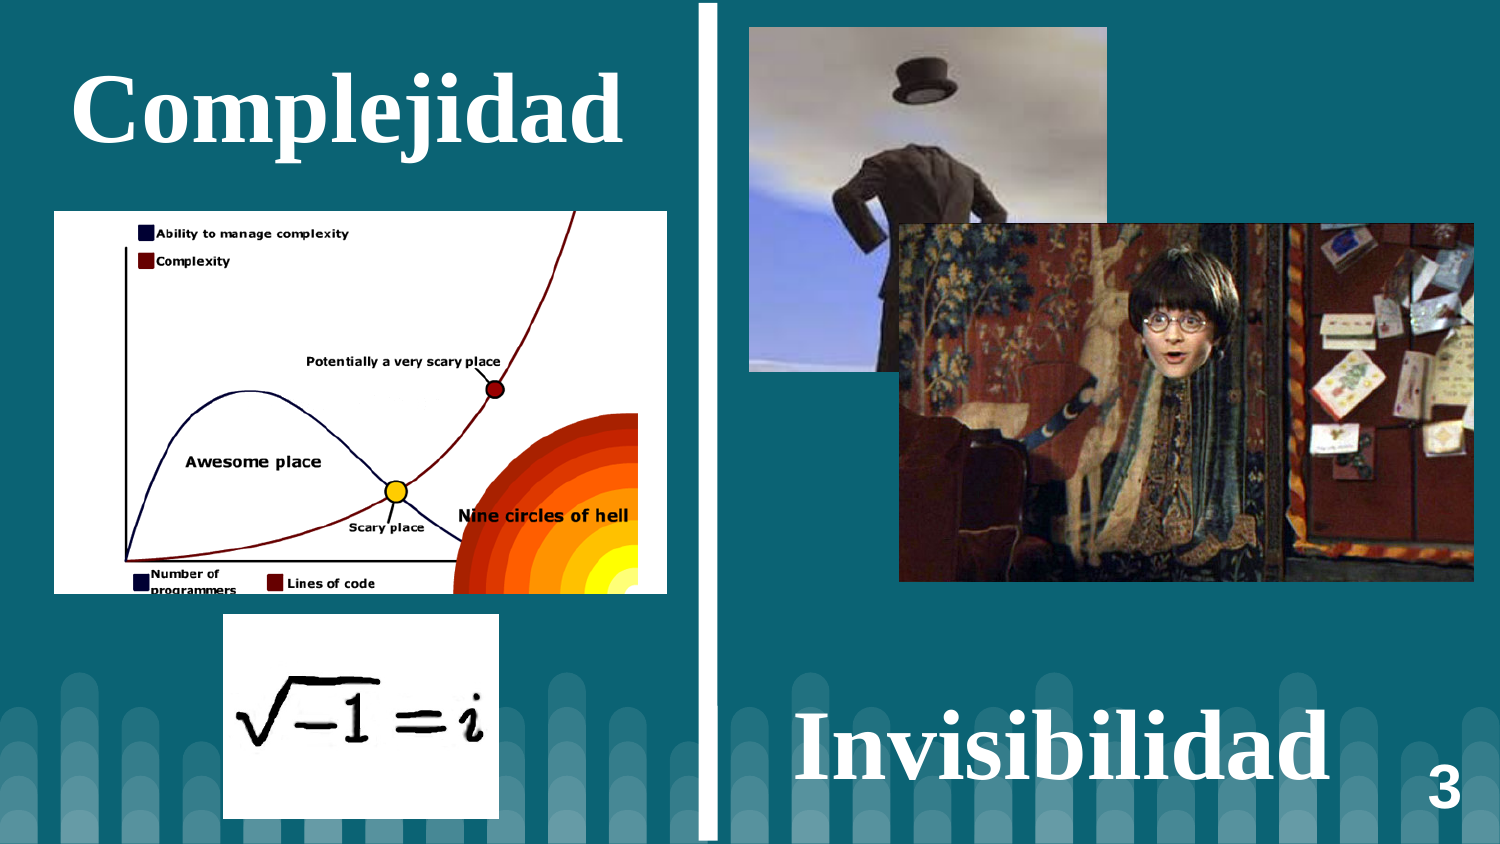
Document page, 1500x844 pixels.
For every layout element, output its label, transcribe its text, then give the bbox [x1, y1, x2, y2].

text_box Invisibilidad [777, 673, 1424, 805]
picture [54, 211, 668, 595]
picture [223, 613, 499, 820]
text_box 3 [1412, 723, 1489, 844]
text_box Complejidad [54, 27, 667, 169]
picture [748, 27, 1474, 583]
